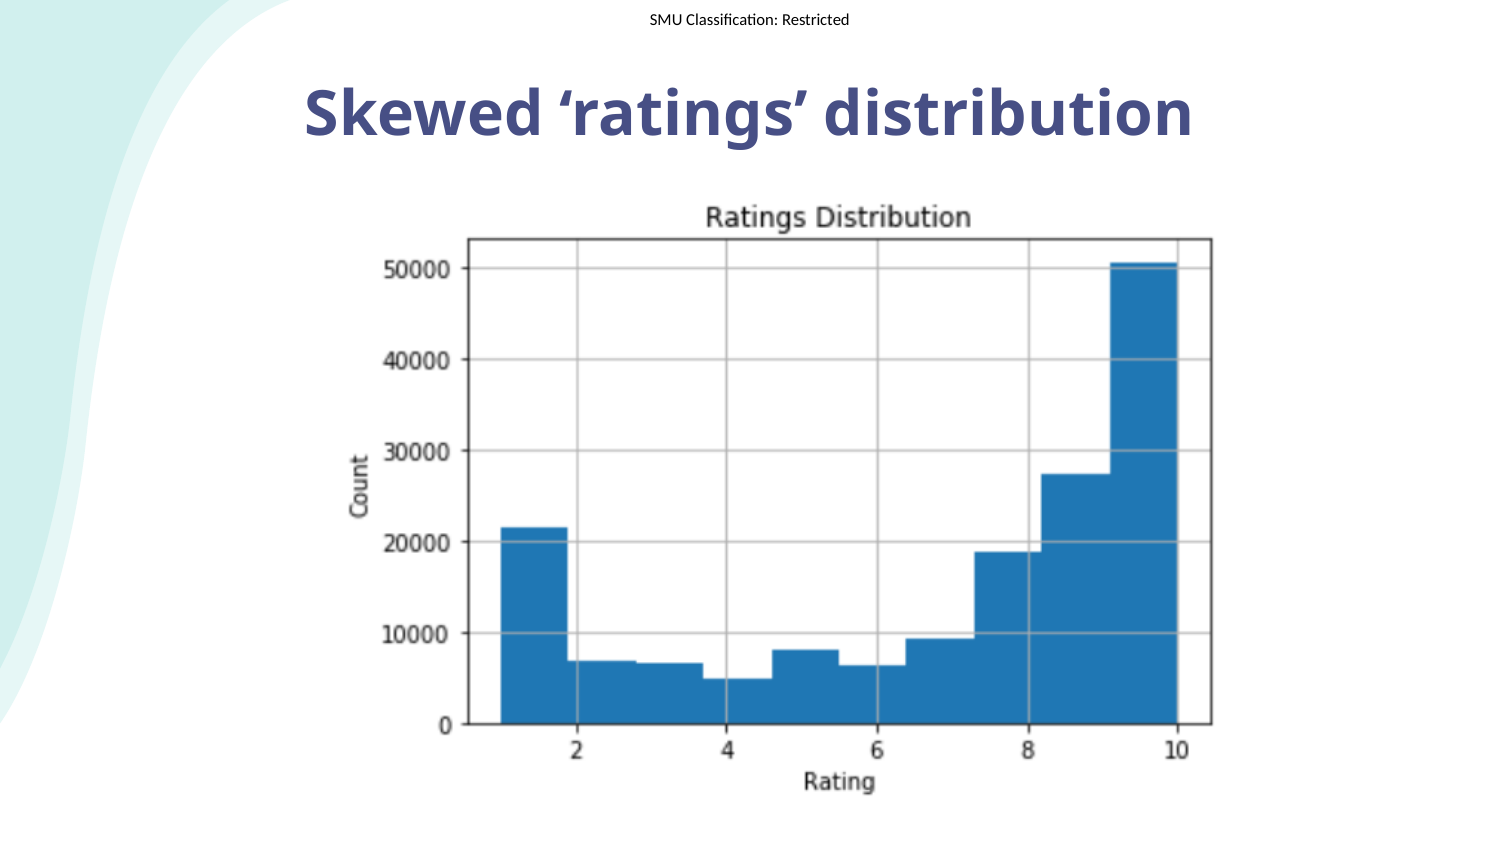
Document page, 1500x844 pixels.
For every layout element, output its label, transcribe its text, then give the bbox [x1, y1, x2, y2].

picture [309, 182, 1229, 800]
title Skewed ‘ratings’ distribution [118, 72, 1382, 152]
